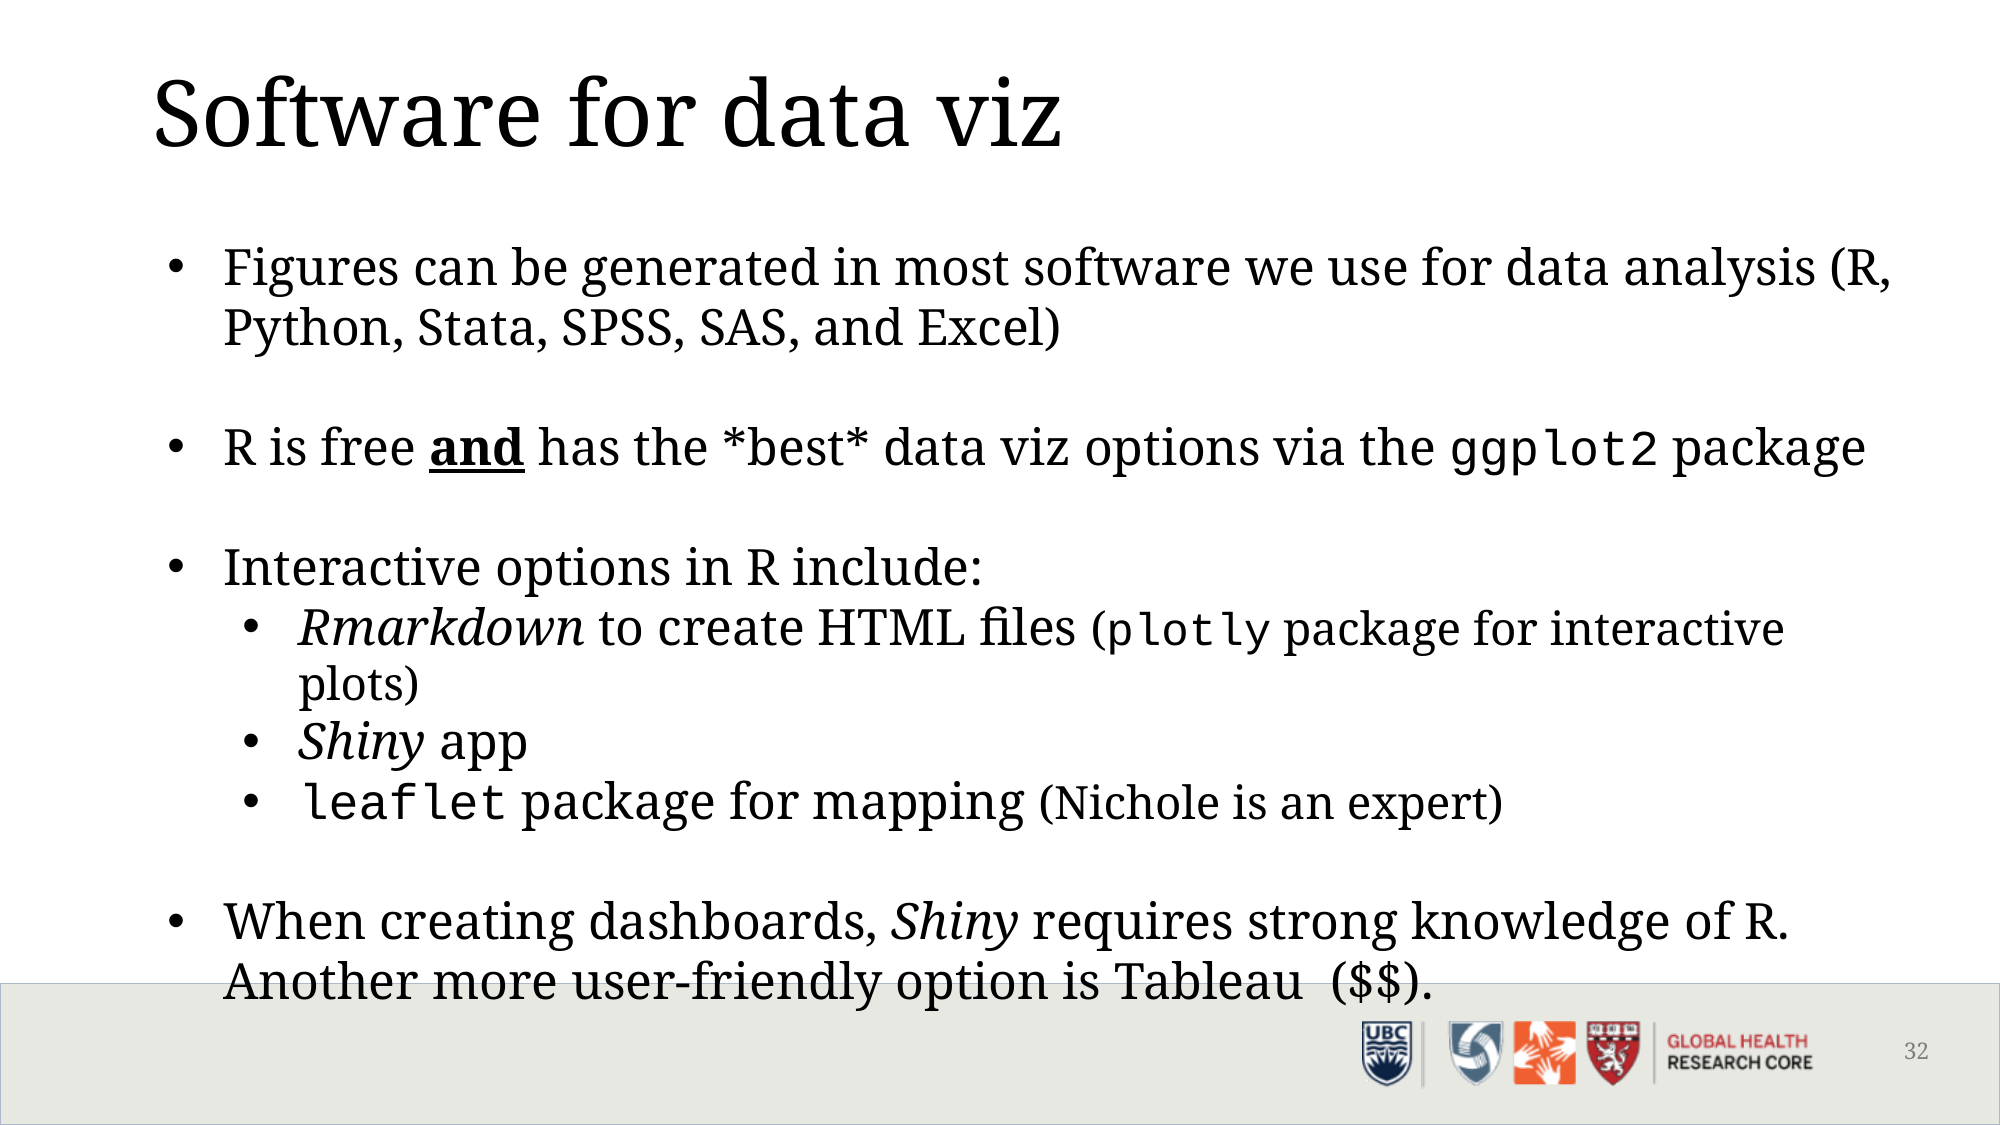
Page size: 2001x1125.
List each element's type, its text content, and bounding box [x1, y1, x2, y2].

text_box Figures can be generated in most software we use for data analysis (R, Python, Stata, SPSS, SAS, and Excel) R is free and has the *best* data viz options via the ggplot2 package Interactive options in R include: Rmarkdown to create HTML files (plotly package for interactive plots) Shiny app leaflet package for mapping (Nichole is an expert) When creating dashboards, Shiny requires strong knowledge of R. Another more user-friendly option is Tableau ($$). [152, 227, 1925, 1018]
picture [1362, 1021, 1859, 1114]
text_box Software for data viz [137, 59, 1863, 228]
